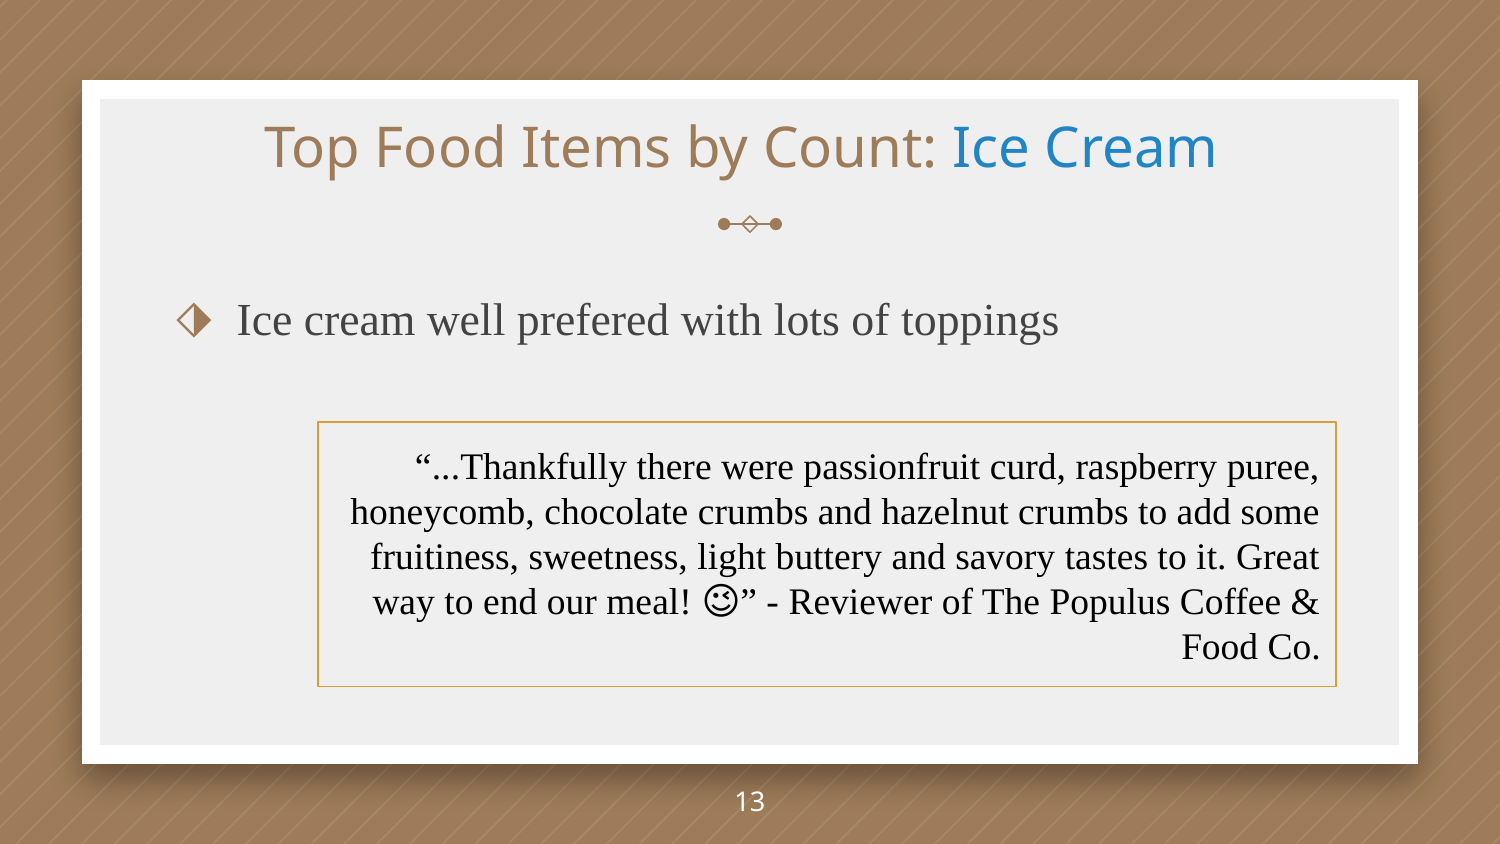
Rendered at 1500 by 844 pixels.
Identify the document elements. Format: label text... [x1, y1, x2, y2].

list Ice cream well prefered with lots of toppings [146, 266, 1216, 379]
text_box “...Thankfully there were passionfruit curd, raspberry puree, honeycomb, chocolate crumbs and hazelnut crumbs to add some fruitiness, sweetness, light buttery and savory tastes to it. Great way to end our meal! 😉” - Reviewer of The Populus Coffee & Food Co. [318, 421, 1336, 687]
slide_number ‹#› [0, 762, 1500, 844]
title Top Food Items by Count: Ice Cream [146, 52, 1336, 194]
